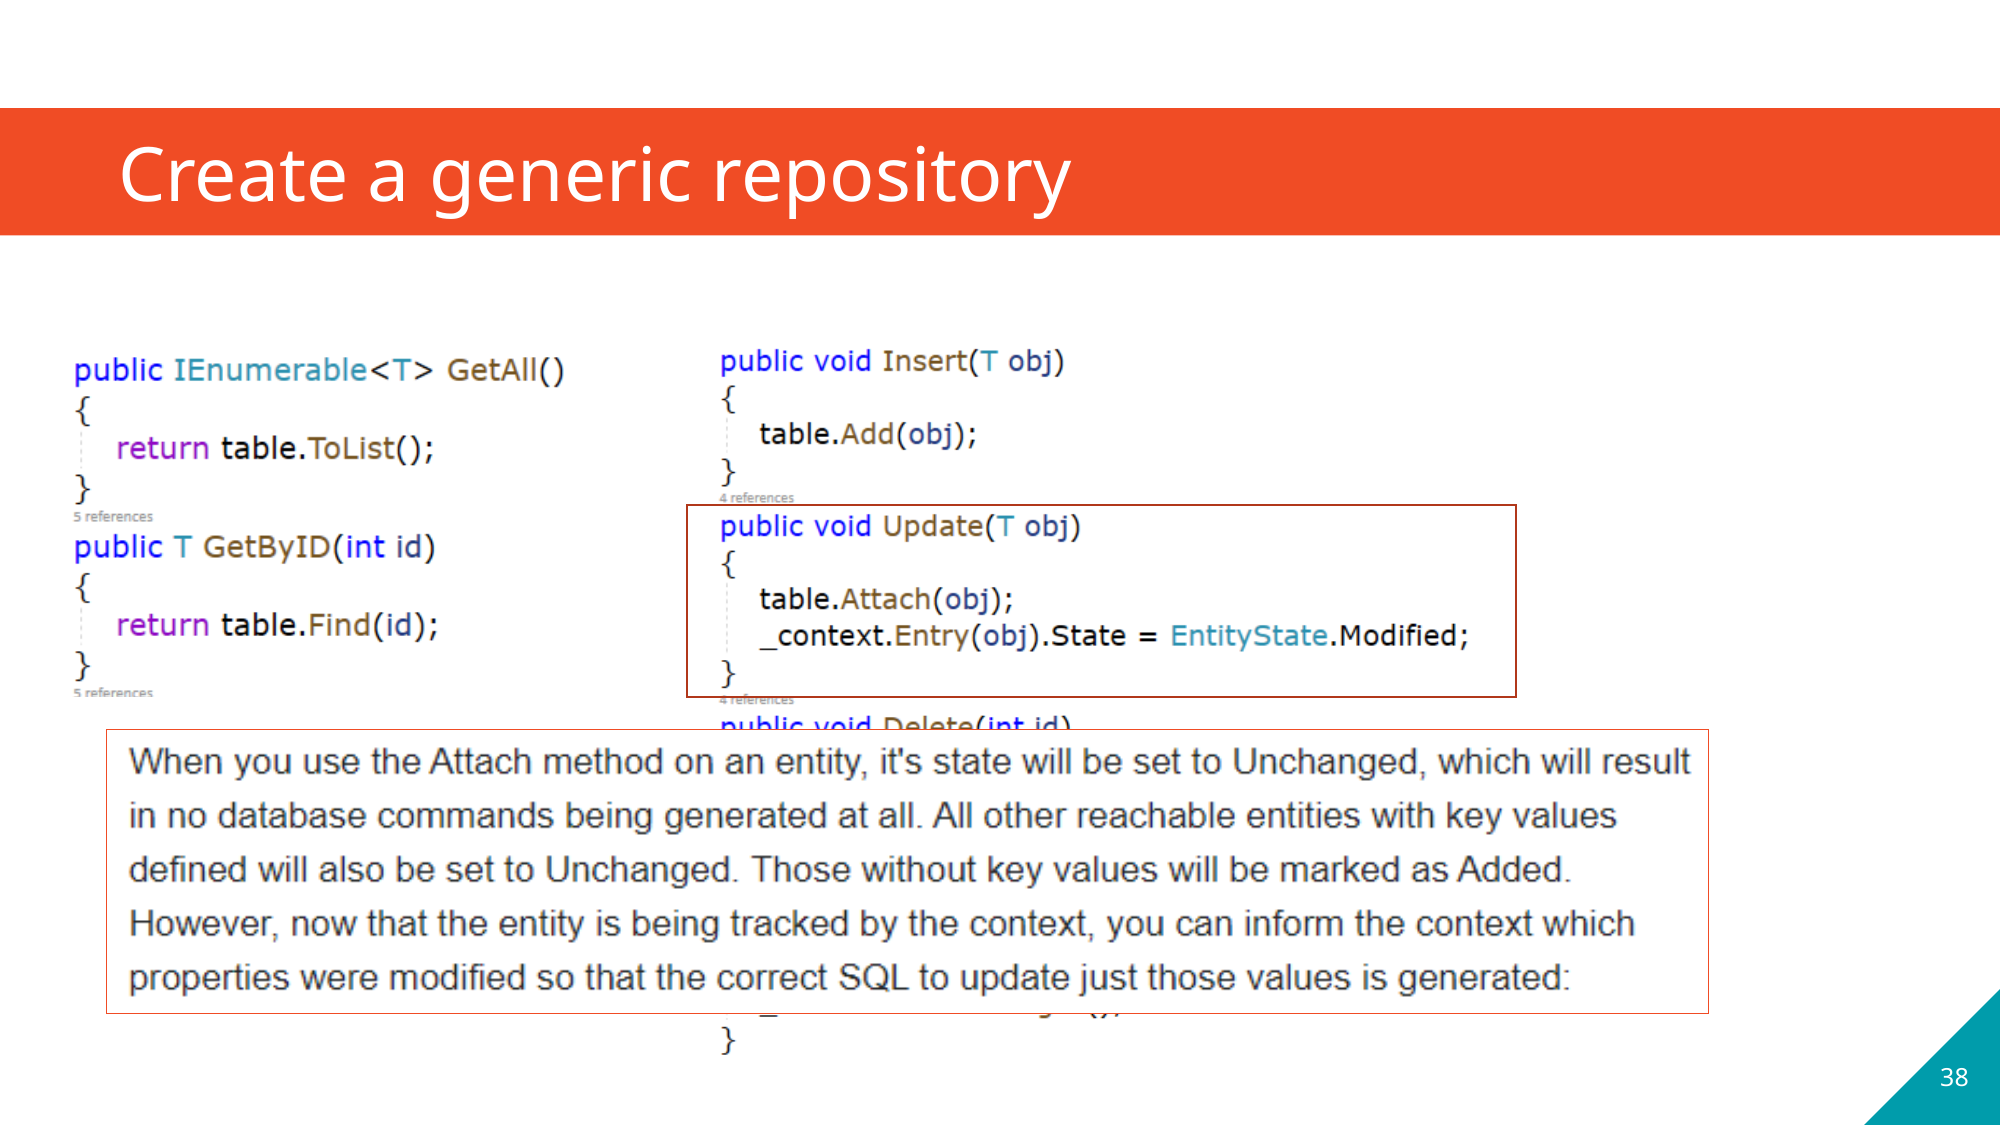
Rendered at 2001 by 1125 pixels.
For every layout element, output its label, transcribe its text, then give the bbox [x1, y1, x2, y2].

title Create a generic repository [0, 108, 2000, 236]
picture [106, 342, 1709, 1071]
slide_number 38 [1862, 987, 2000, 1125]
text_box [1475, 504, 1517, 698]
text_box [686, 504, 703, 698]
picture [65, 356, 589, 697]
